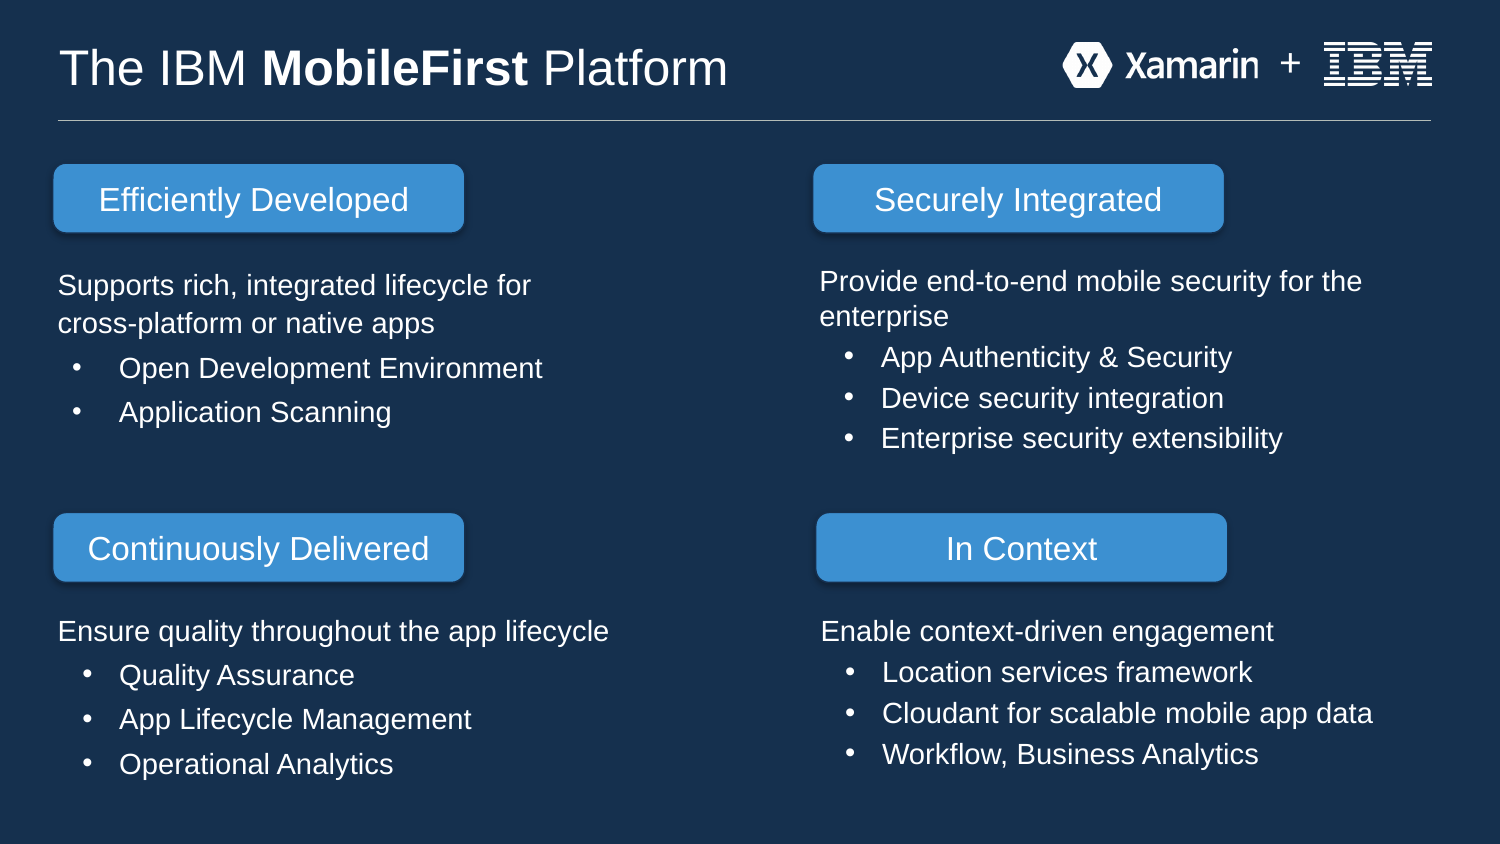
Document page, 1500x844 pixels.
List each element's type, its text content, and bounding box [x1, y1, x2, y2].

text_box Ensure quality throughout the app lifecycle Quality Assurance App Lifecycle Management Operational Analytics [57, 601, 646, 823]
list Supports rich, integrated lifecycle for cross-platform or native apps Open Development Environment Application Scanning [42, 255, 625, 483]
text_box Efficiently Developed [51, 162, 466, 234]
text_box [1062, 38, 1432, 88]
text_box In Context [814, 511, 1229, 584]
text_box Continuously Delivered [51, 511, 466, 584]
text_box Securely Integrated [811, 162, 1226, 234]
title The IBM MobileFirst Platform [43, 0, 1336, 136]
text_box Provide end-to-end mobile security for the enterprise App Authenticity & Security Device security integration Enterprise security extensibility [819, 255, 1415, 503]
text_box Enable context-driven engagement Location services framework Cloudant for scalable mobile app data Workflow, Business Analytics [820, 605, 1404, 736]
